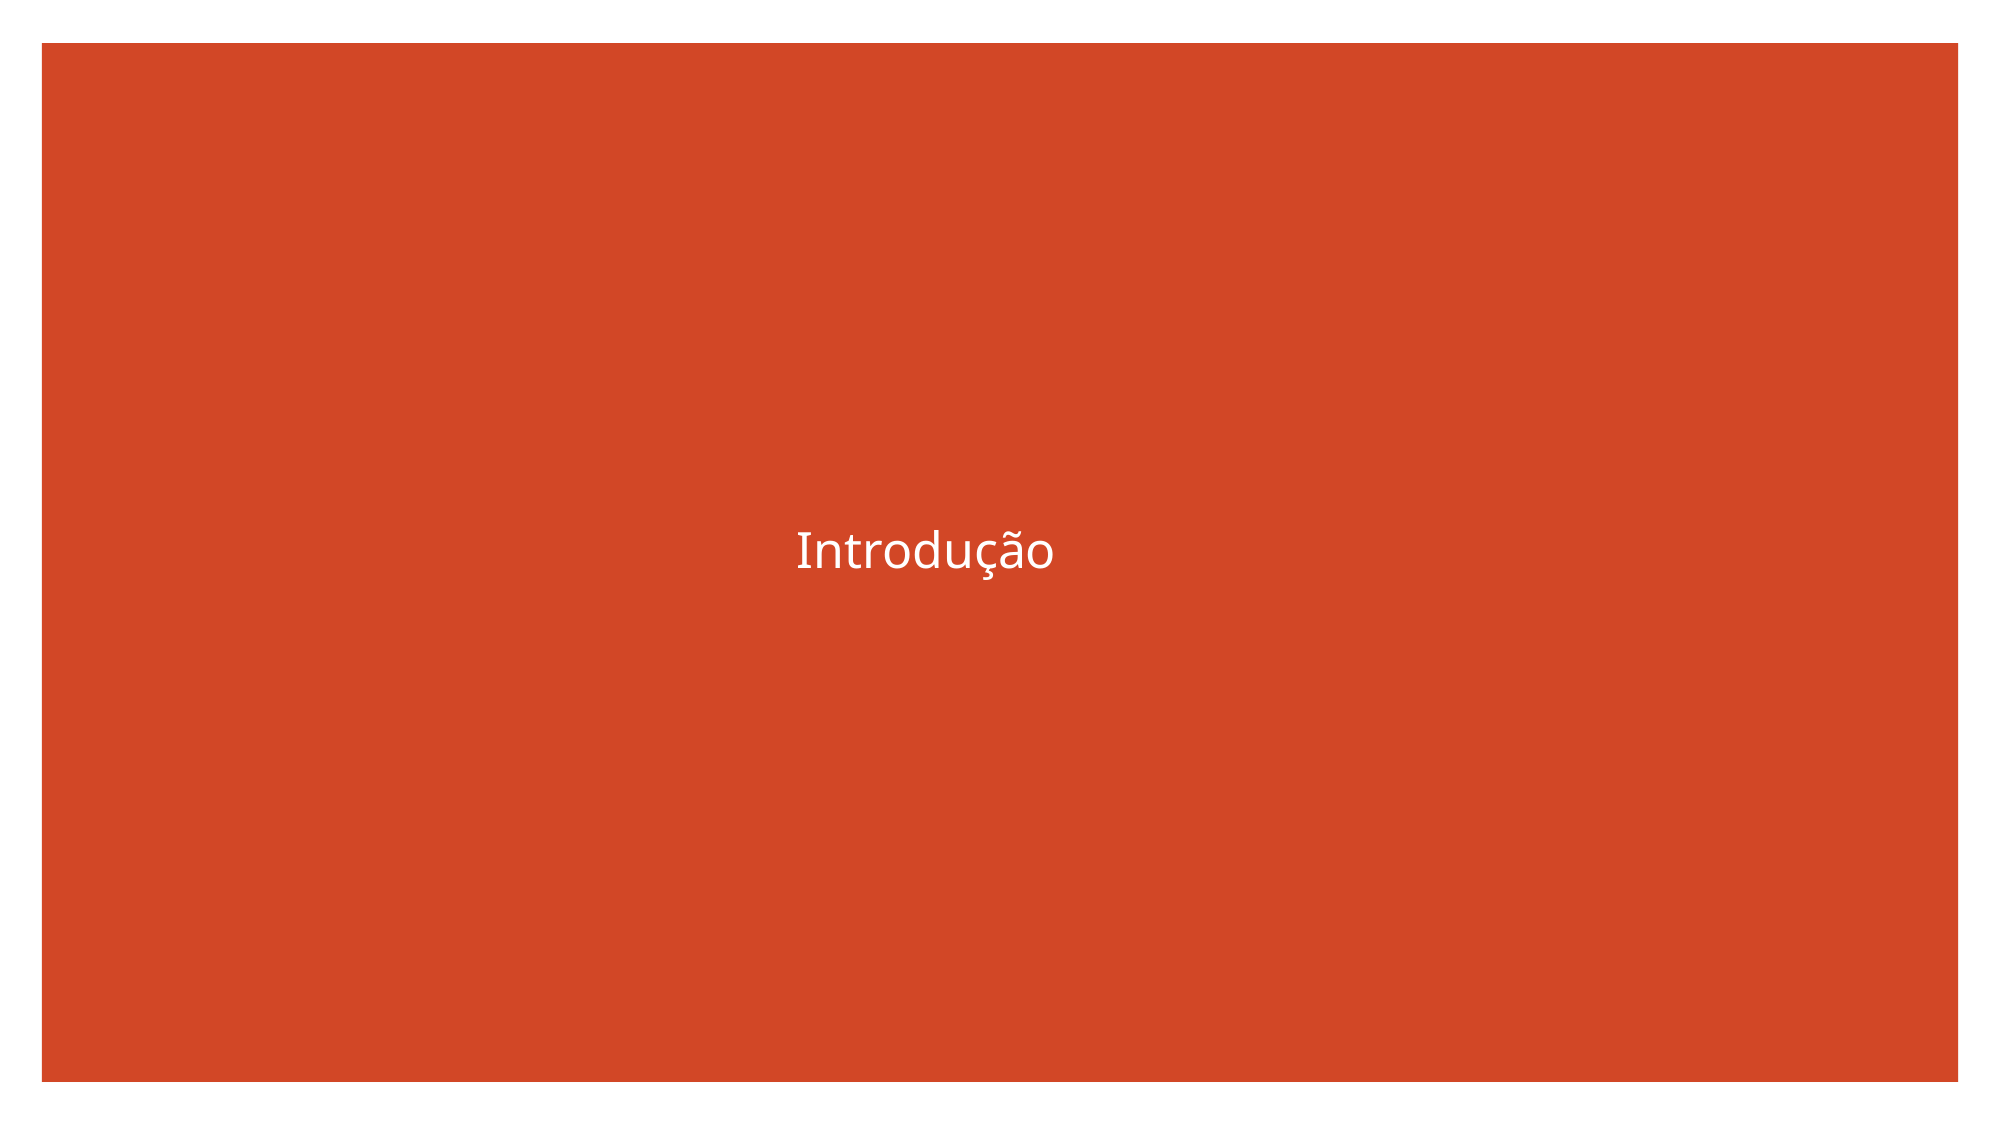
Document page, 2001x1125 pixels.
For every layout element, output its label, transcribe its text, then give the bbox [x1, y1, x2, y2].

subtitle Introdução [140, 481, 1713, 668]
